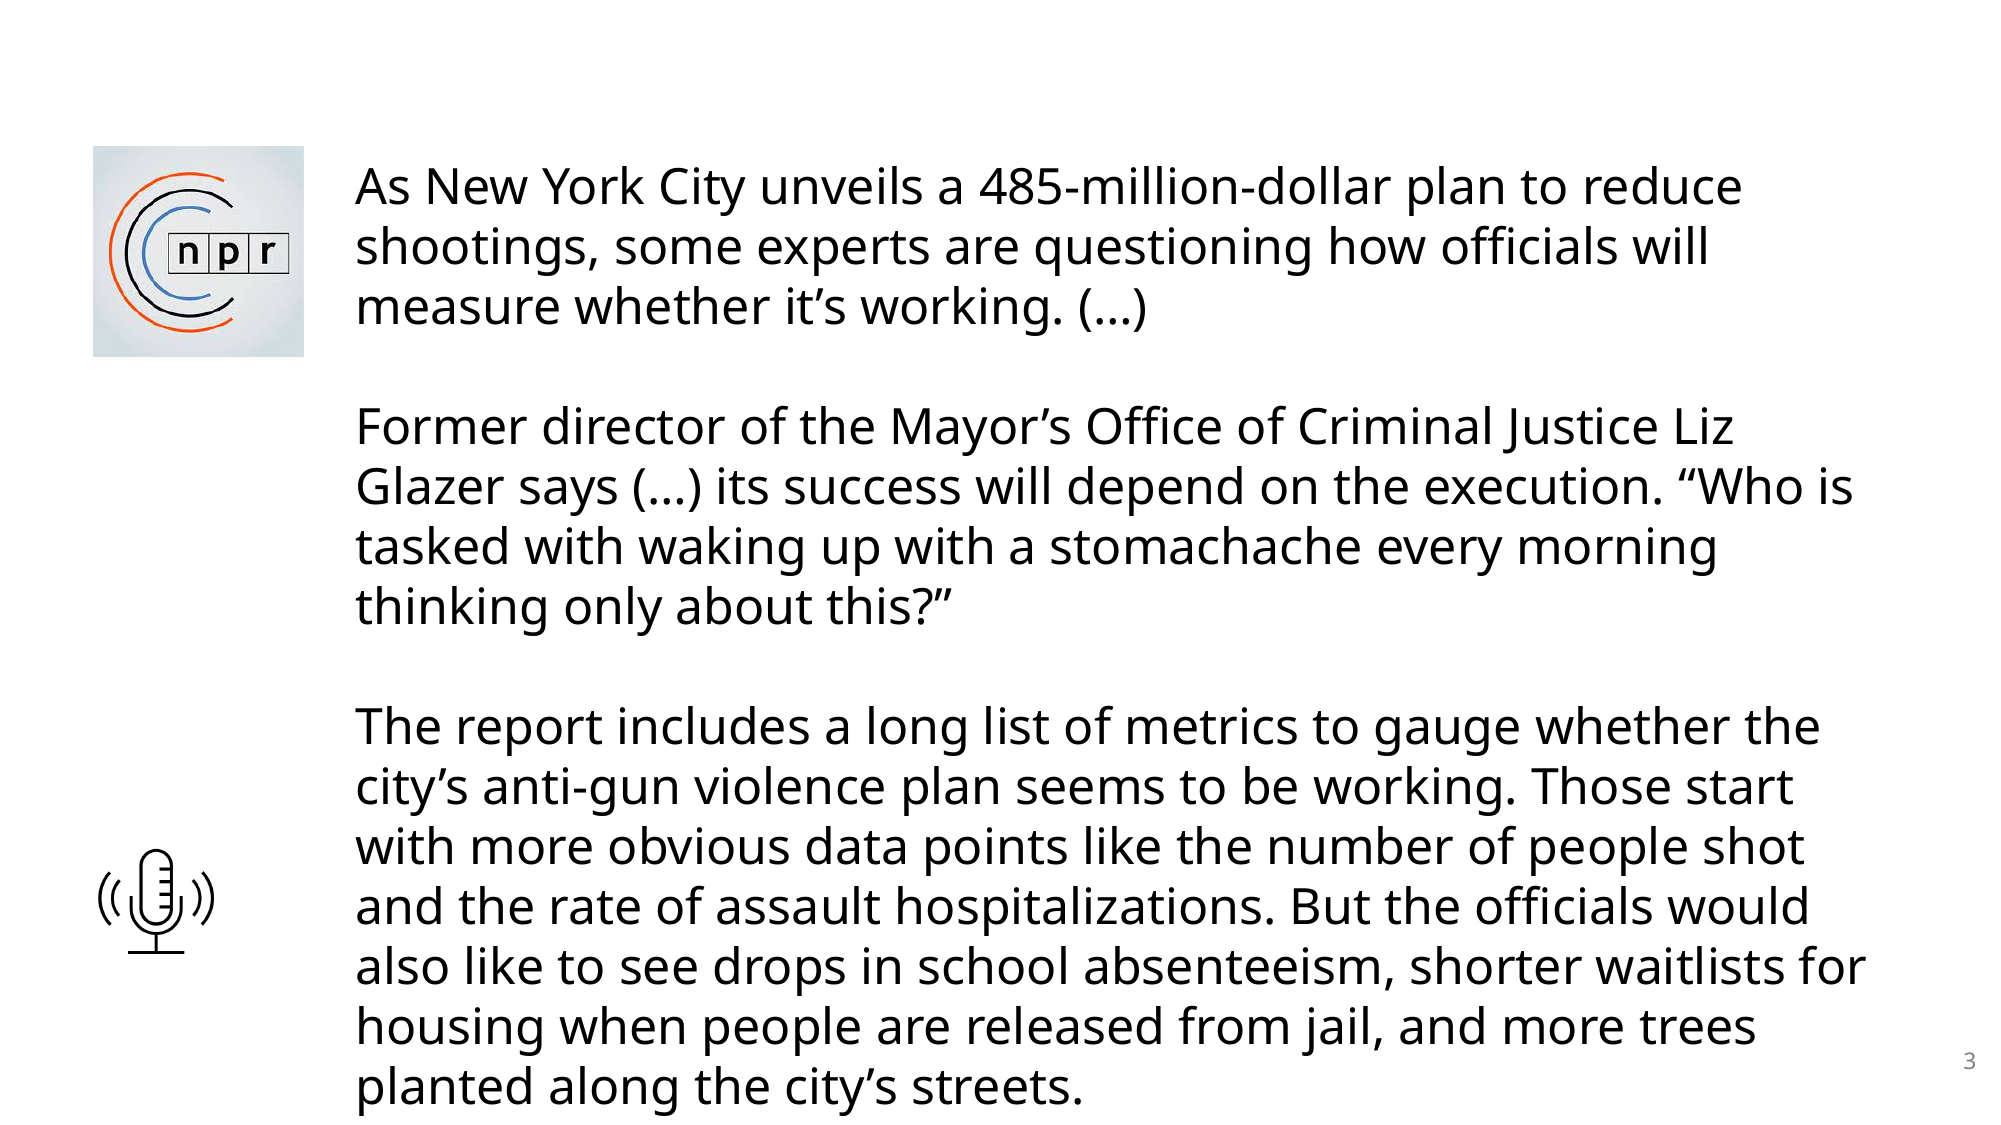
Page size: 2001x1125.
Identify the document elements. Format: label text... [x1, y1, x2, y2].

picture [80, 827, 232, 979]
picture [92, 146, 304, 358]
slide_number 2 [1871, 1038, 1992, 1125]
text_box As New York City unveils a 485-million-dollar plan to reduce shootings, some experts are questioning how officials will measure whether it’s working. (…) Former director of the Mayor’s Office of Criminal Justice Liz Glazer says (…) its success will depend on the execution. “Who is tasked with waking up with a stomachache every morning thinking only about this?” The report includes a long list of metrics to gauge whether the city’s anti-gun violence plan seems to be working. Those start with more obvious data points like the number of people shot and the rate of assault hospitalizations. But the officials would also like to see drops in school absenteeism, shorter waitlists for housing when people are released from jail, and more trees planted along the city’s streets. [340, 146, 1907, 1122]
